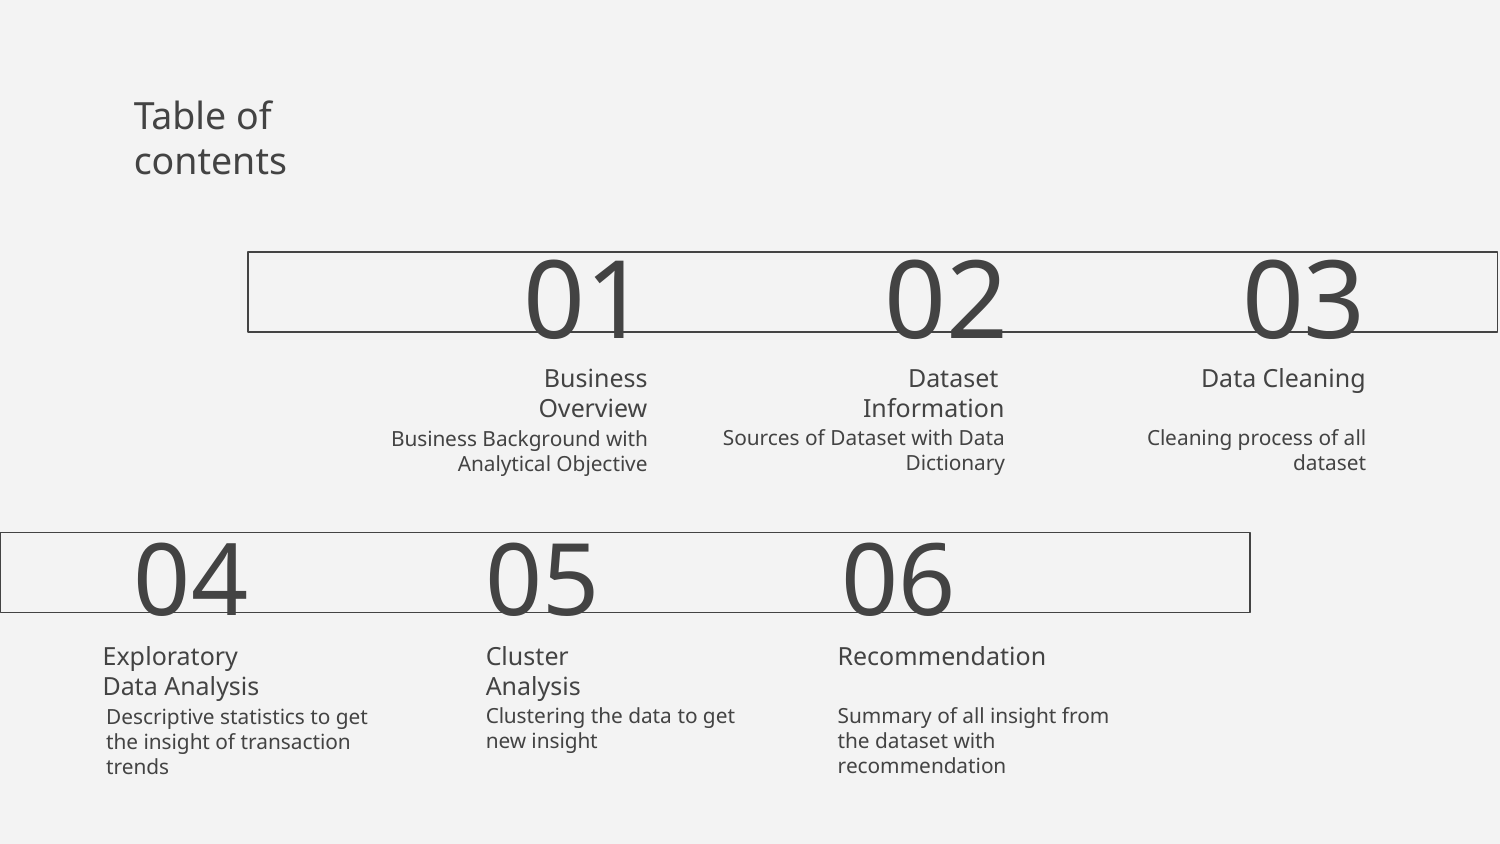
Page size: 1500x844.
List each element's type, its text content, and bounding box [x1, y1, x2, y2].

title 02 [735, 247, 1024, 343]
text_box [663, 251, 735, 332]
title 03 [1093, 247, 1382, 343]
title Table of contents [118, 77, 407, 233]
title Dataset Information [650, 342, 1020, 437]
text_box [1024, 251, 1093, 332]
title Business Overview [470, 343, 650, 410]
text_box [247, 251, 375, 332]
subtitle Summary of all insight from the dataset with recommendation [822, 688, 1136, 782]
text_box [0, 532, 119, 613]
text_box [407, 532, 470, 613]
title 04 [119, 528, 407, 623]
title Cluster Analysis [470, 623, 656, 688]
title 06 [822, 527, 1111, 623]
text_box [1111, 532, 1251, 613]
title Exploratory Data Analysis [87, 620, 308, 716]
subtitle Descriptive statistics to get the insight of transaction trends [91, 688, 404, 783]
title 01 [375, 247, 663, 343]
text_box [759, 532, 822, 613]
subtitle Cleaning process of all dataset [1068, 410, 1382, 504]
text_box [1382, 251, 1498, 332]
title 05 [470, 527, 759, 623]
subtitle Clustering the data to get new insight [470, 688, 796, 782]
subtitle Sources of Dataset with Data Dictionary [695, 409, 1020, 504]
title Recommendation [822, 623, 1111, 688]
title Data Cleaning [1144, 343, 1382, 410]
subtitle Business Background with Analytical Objective [349, 410, 663, 505]
